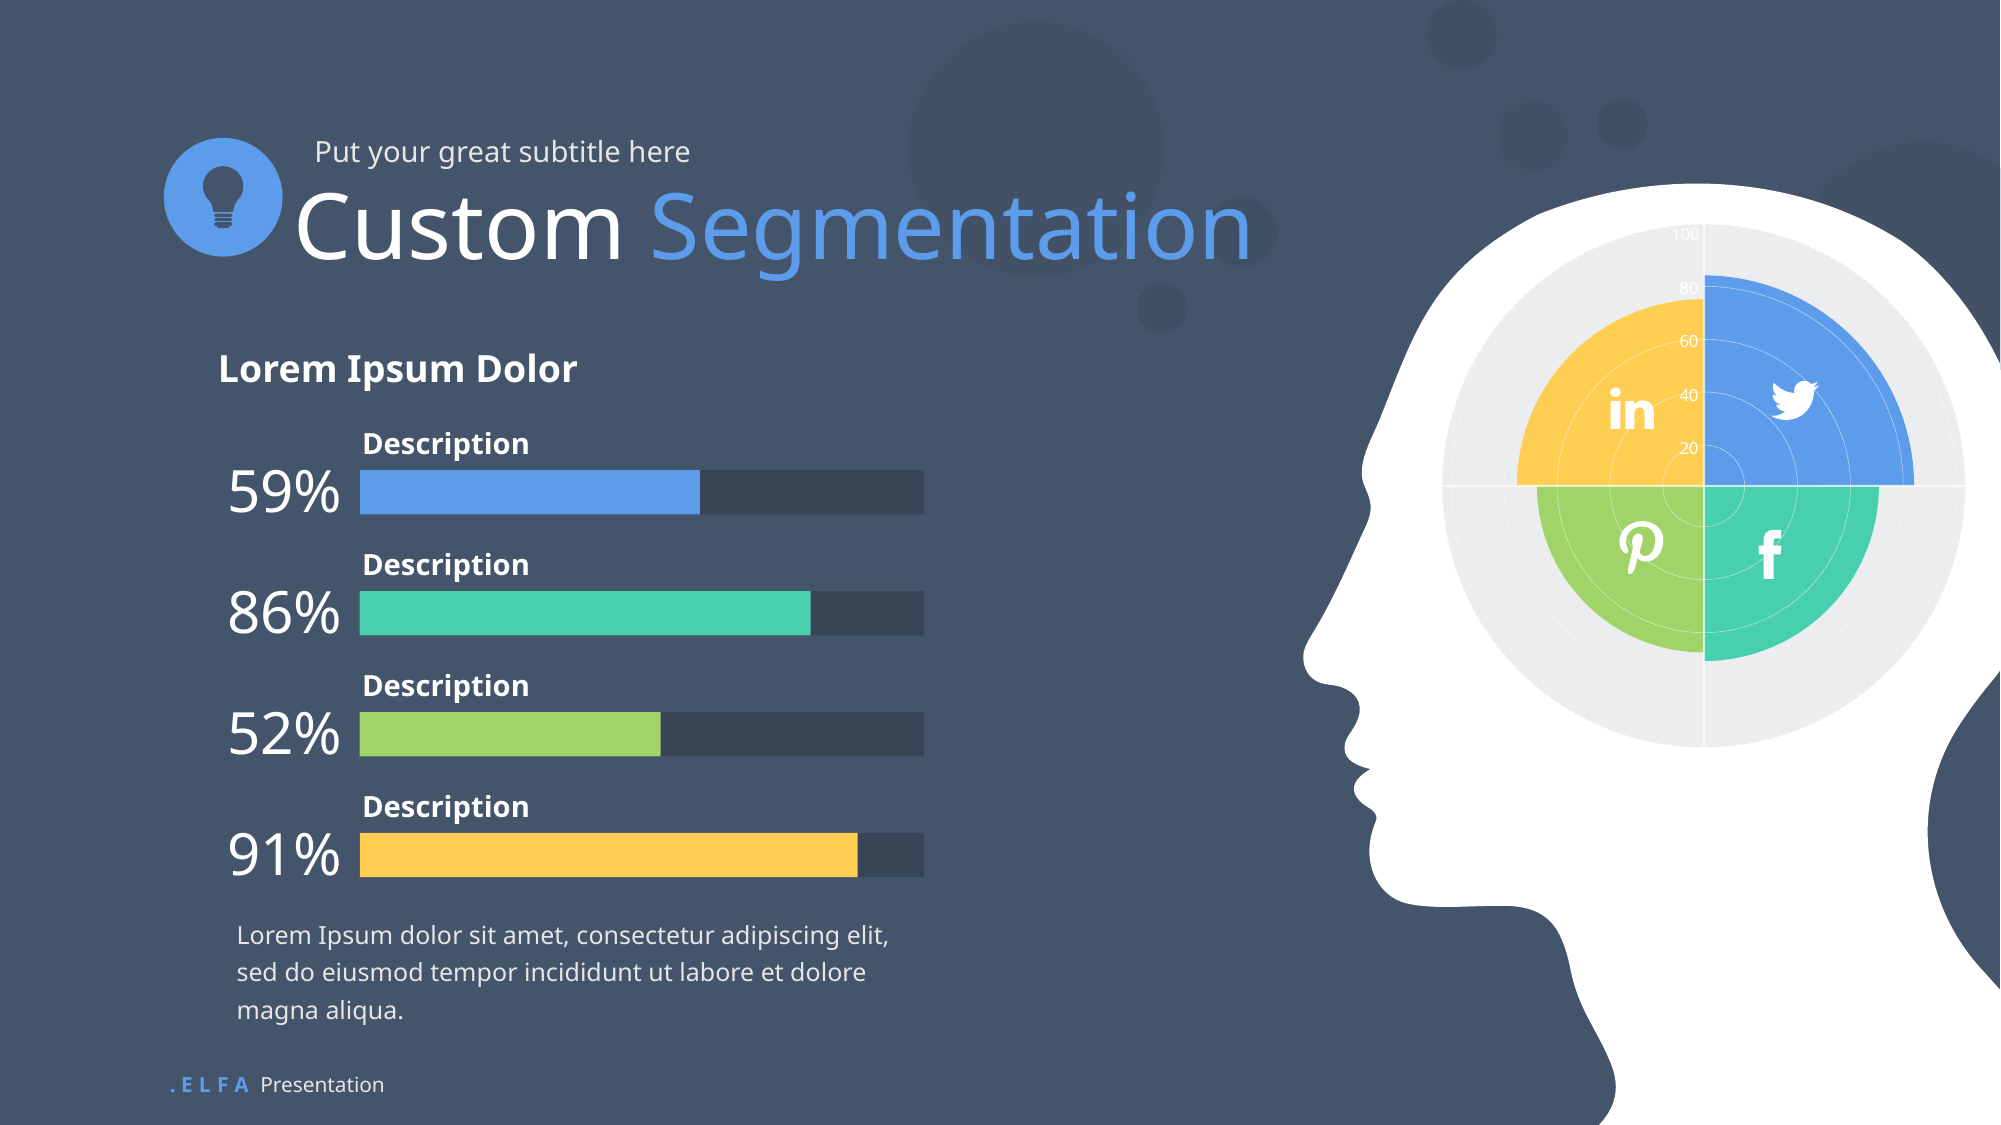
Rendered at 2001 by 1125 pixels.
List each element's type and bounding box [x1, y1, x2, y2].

text_box [359, 470, 925, 515]
text_box [359, 591, 925, 636]
text_box [215, 782, 543, 893]
text_box [359, 832, 925, 878]
text_box [1303, 183, 2000, 1125]
text_box [215, 540, 543, 651]
text_box [215, 419, 543, 530]
text_box [215, 661, 543, 772]
text_box [162, 126, 1295, 285]
text_box [359, 711, 925, 757]
text_box [206, 339, 591, 396]
text_box [224, 905, 925, 1030]
